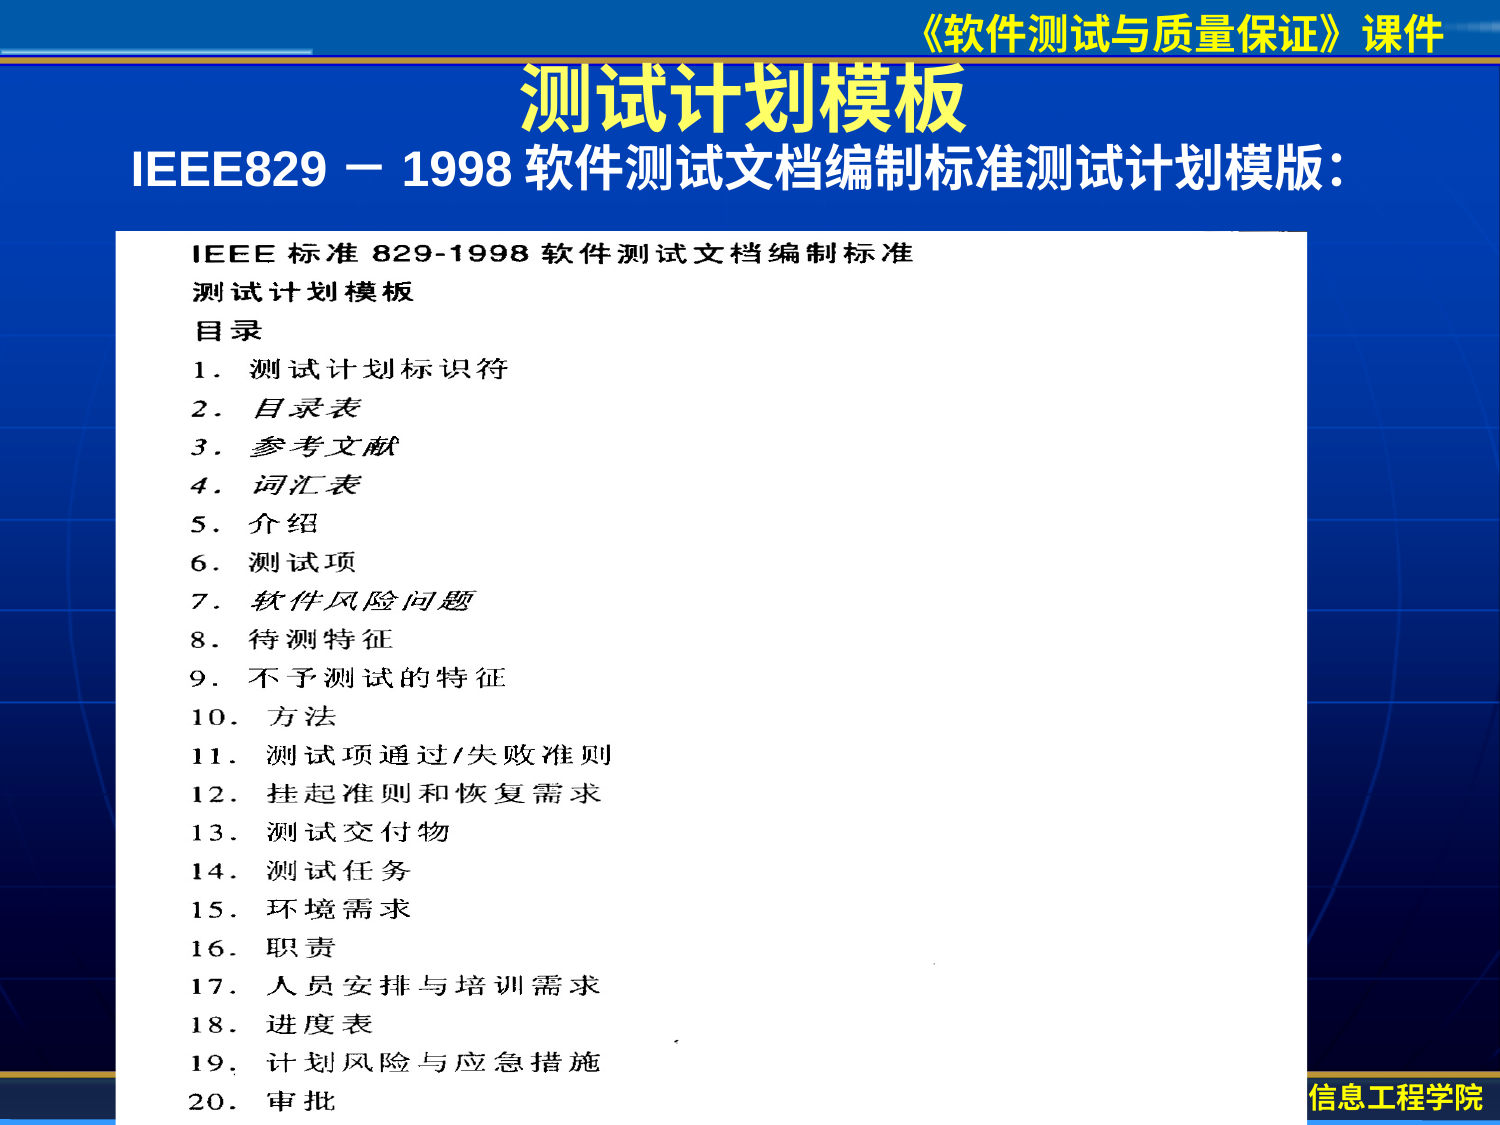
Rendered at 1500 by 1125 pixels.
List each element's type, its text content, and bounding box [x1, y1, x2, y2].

picture [0, 66, 1500, 1125]
picture [1257, 20, 1269, 25]
picture [1043, 19, 1051, 31]
picture [0, 0, 1500, 55]
title 测试计划模板 [43, 31, 1445, 161]
list IEEE829－1998软件测试文档编制标准测试计划模版： [115, 128, 1387, 236]
picture [1162, 27, 1173, 31]
picture [967, 24, 978, 31]
